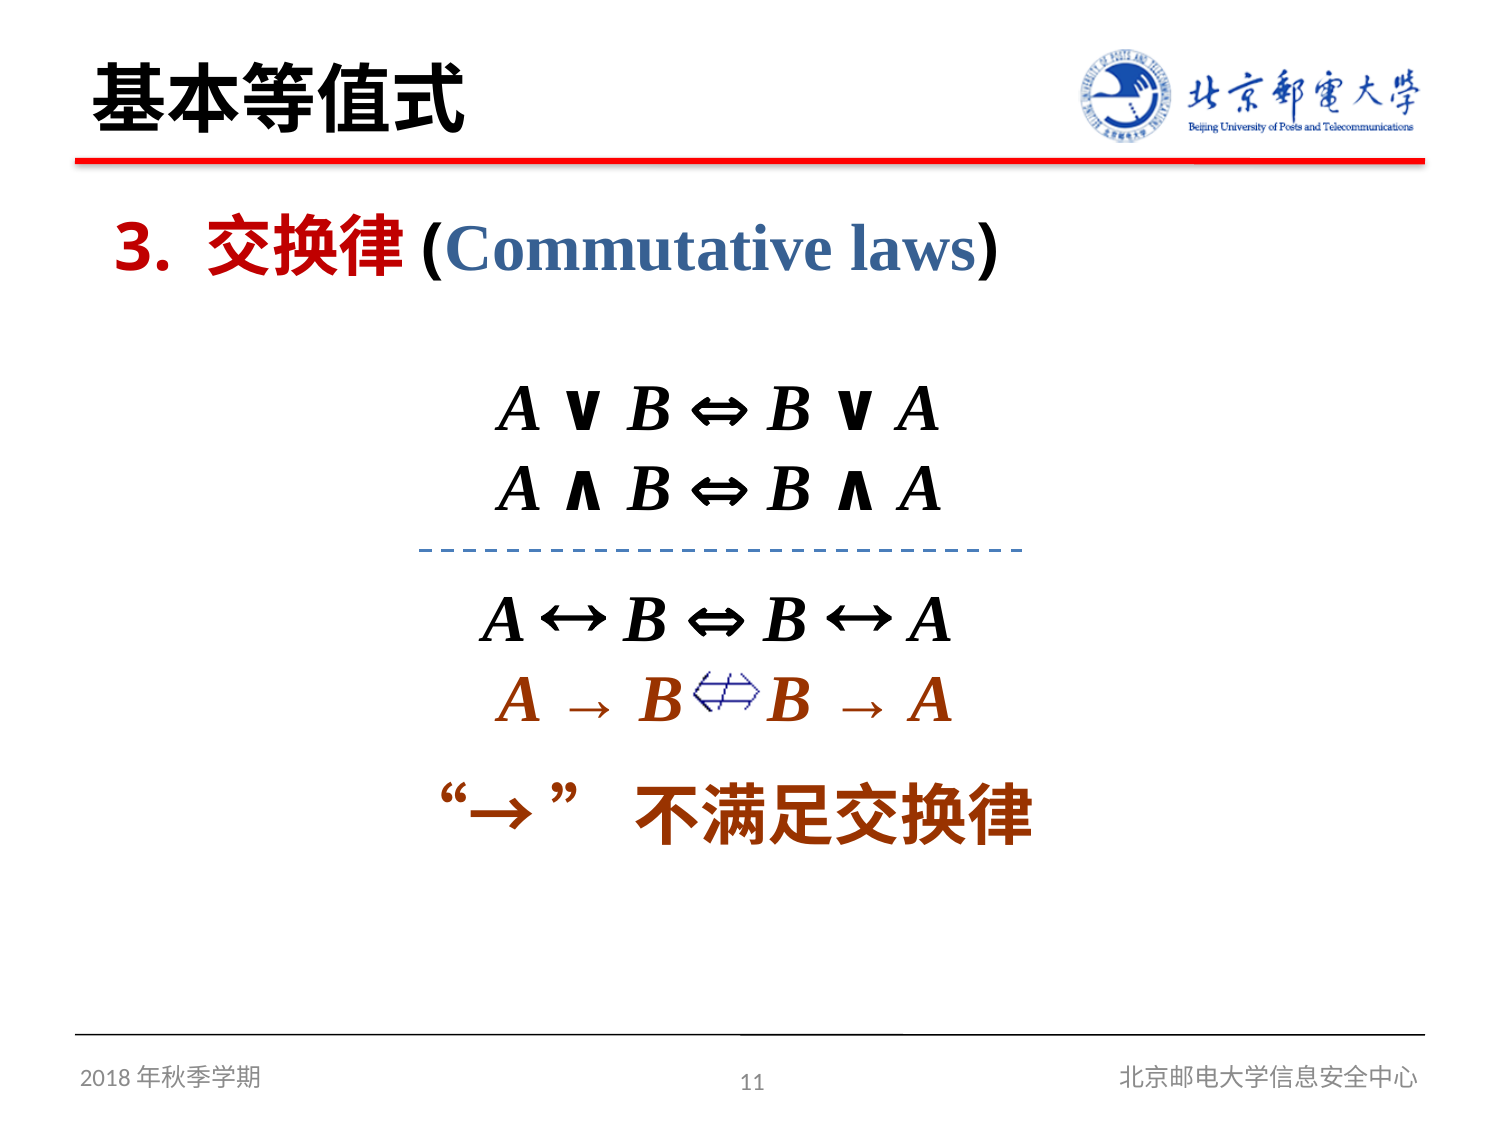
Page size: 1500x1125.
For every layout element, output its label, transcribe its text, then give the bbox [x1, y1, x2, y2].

footer 2018年秋季学期 [64, 1046, 432, 1107]
picture [690, 668, 763, 714]
list 3. 交换律(Commutative laws) A ∨ B  B ∨ A A ∧ B  B ∧ A A  B  B  A A → B B → A “→ ”不满足交换律 [99, 196, 1400, 1005]
slide_number 11 [577, 1050, 928, 1111]
picture [1078, 49, 1425, 143]
title 基本等值式 [76, 42, 1034, 150]
